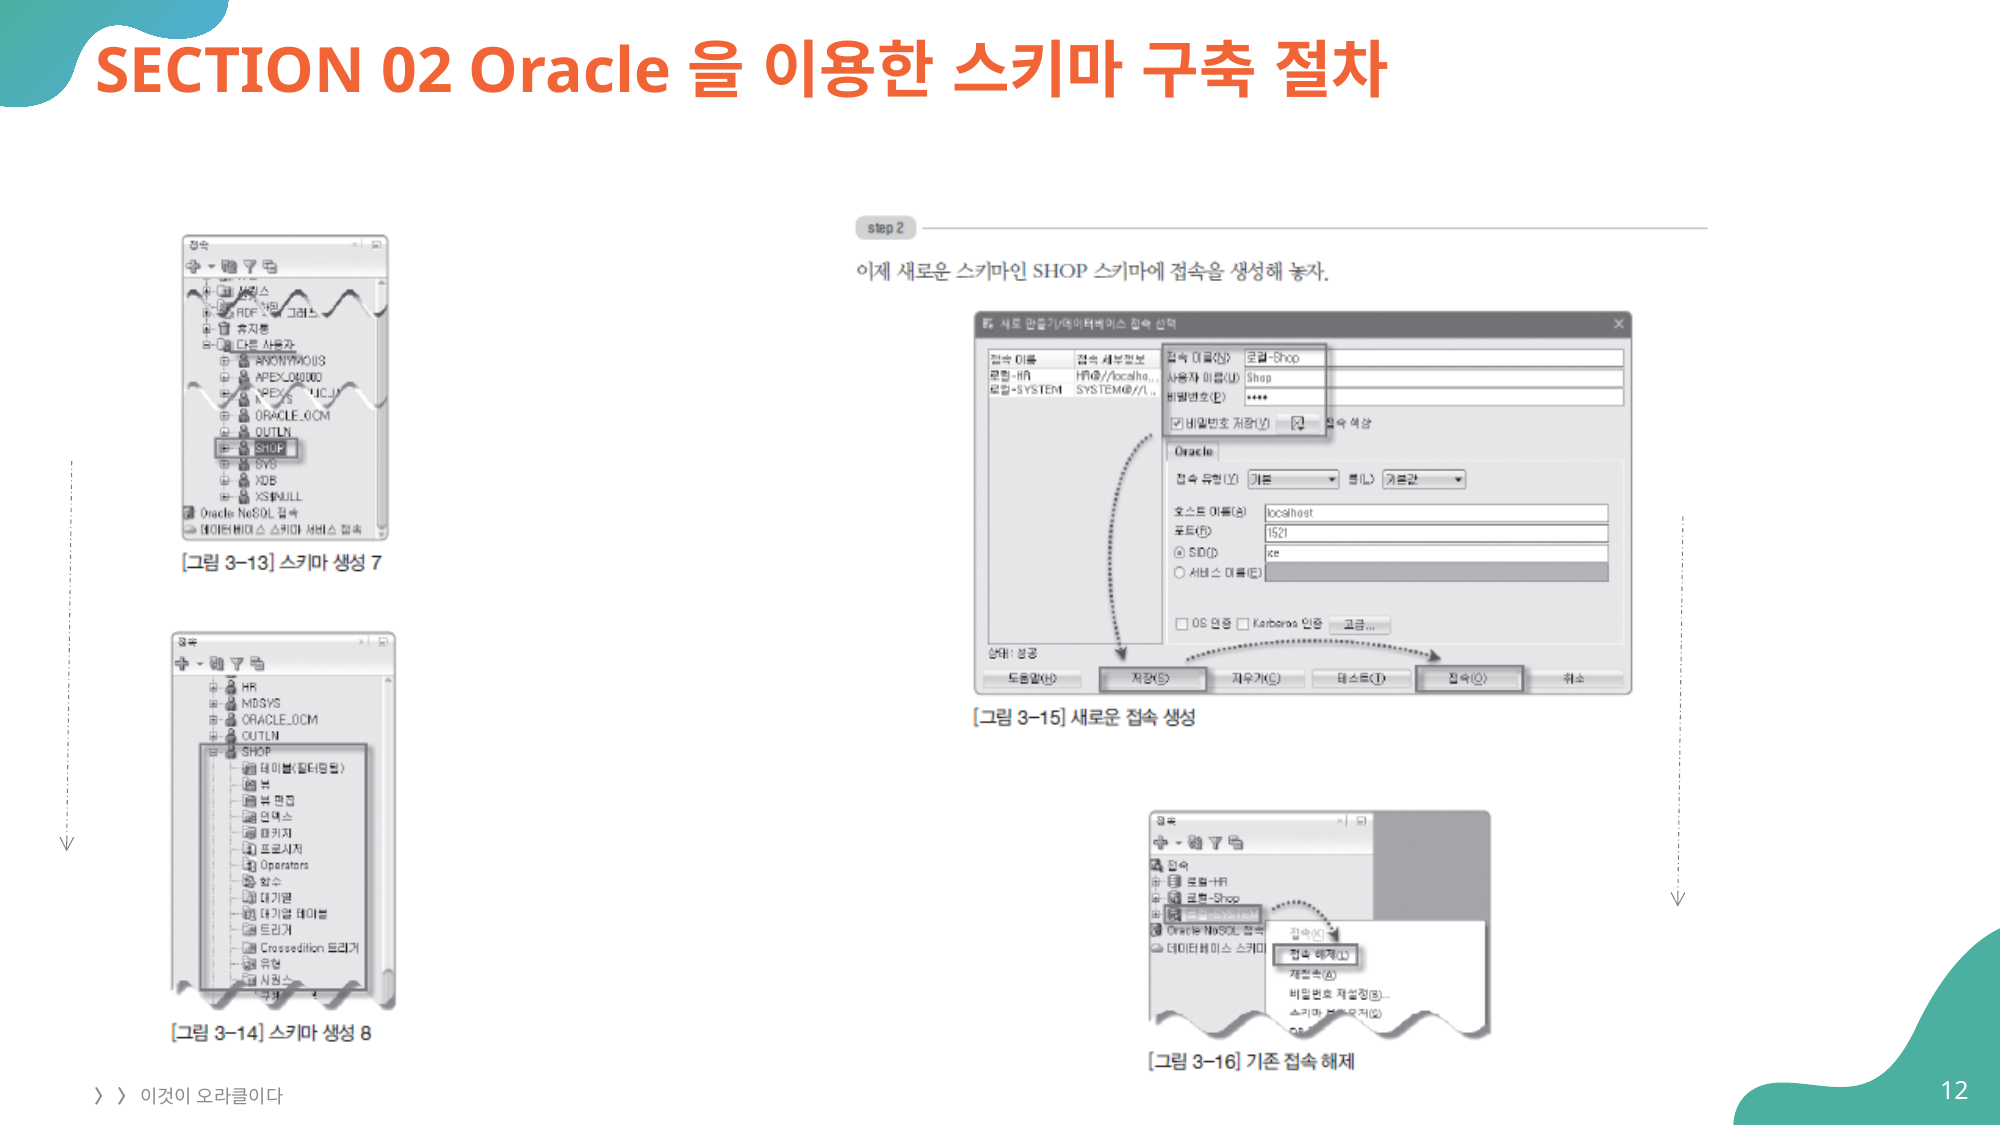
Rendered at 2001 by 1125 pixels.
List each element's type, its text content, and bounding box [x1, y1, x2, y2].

picture [1138, 793, 1526, 1094]
footer 〉 〉 이것이 오라클이다 [79, 1078, 755, 1114]
picture [161, 614, 426, 1056]
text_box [66, 461, 72, 852]
title SECTION 02 Oracle을 이용한 스키마 구축 절차 [79, 17, 1931, 128]
picture [170, 227, 413, 582]
picture [844, 205, 1711, 284]
picture [963, 294, 1653, 742]
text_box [1677, 516, 1683, 907]
slide_number 12 [1917, 1061, 1984, 1122]
